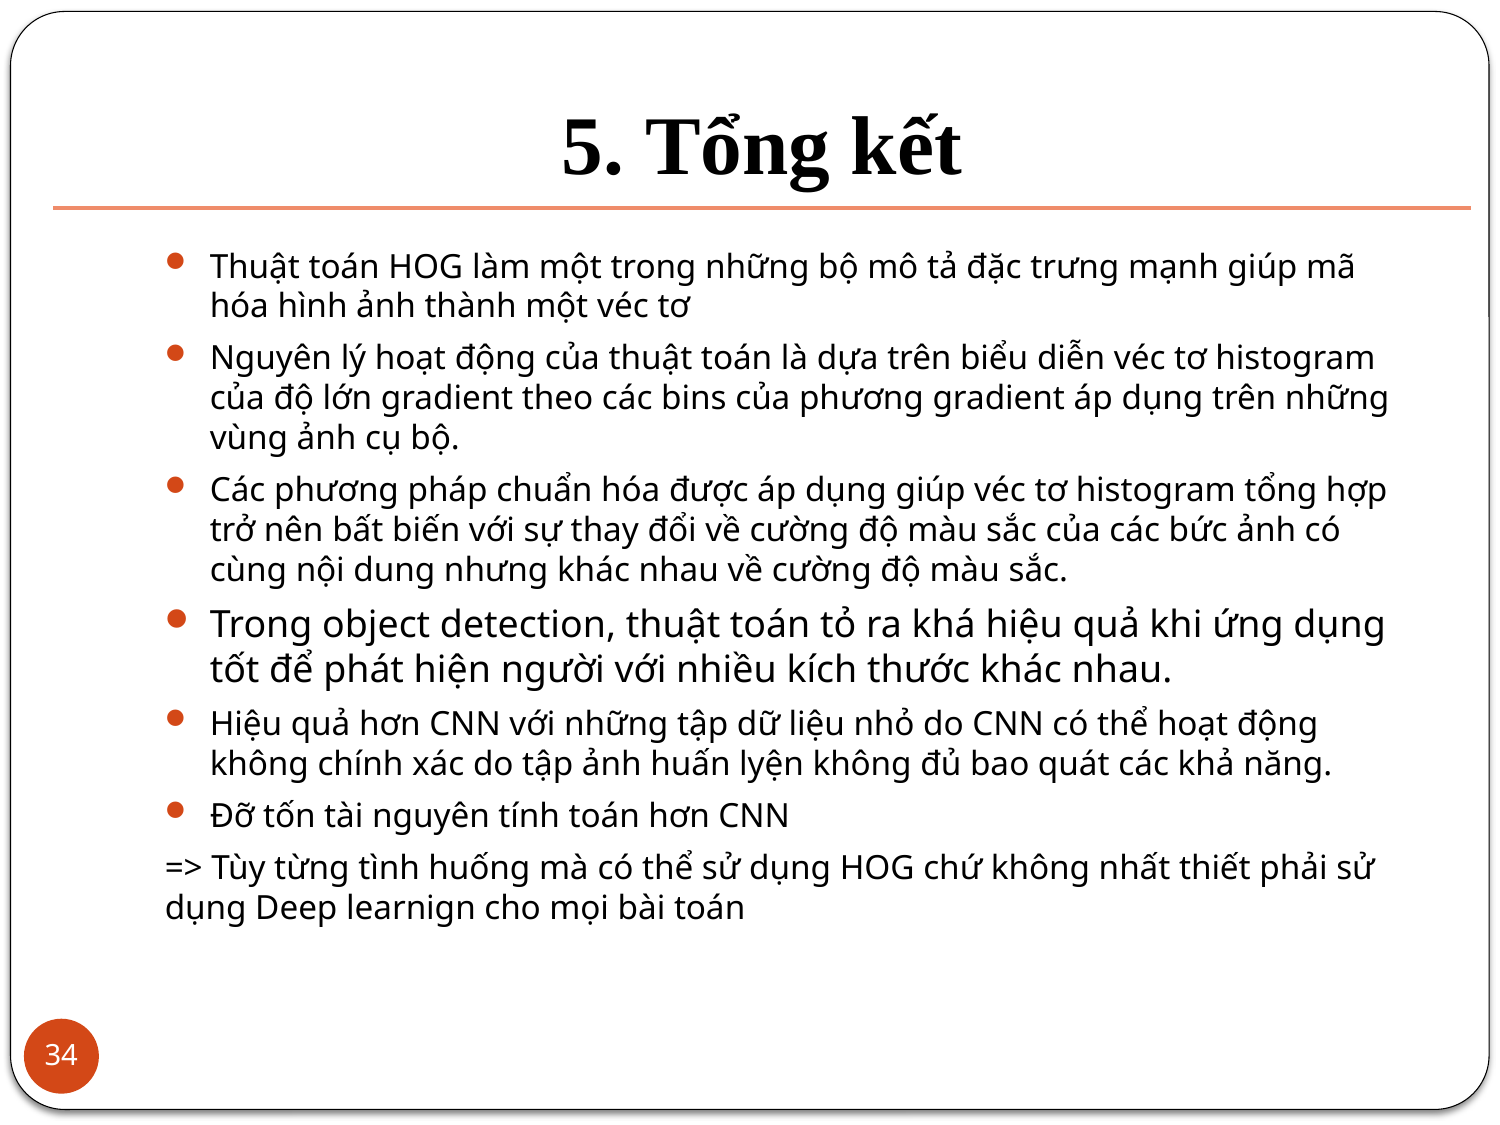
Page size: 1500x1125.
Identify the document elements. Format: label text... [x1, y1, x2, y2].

list Thuật toán HOG làm một trong những bộ mô tả đặc trưng mạnh giúp mã hóa hình ảnh thành một véc tơ Nguyên lý hoạt động của thuật toán là dựa trên biểu diễn véc tơ histogram của độ lớn gradient theo các bins của phương gradient áp dụng trên những vùng ảnh cụ bộ. Các phương pháp chuẩn hóa được áp dụng giúp véc tơ histogram tổng hợp trở nên bất biến với sự thay đổi về cường độ màu sắc của các bức ảnh có cùng nội dung nhưng khác nhau về cường độ màu sắc. Trong object detection, thuật toán tỏ ra khá hiệu quả khi ứng dụng tốt để phát hiện người với nhiều kích thước khác nhau. Hiệu quả hơn CNN với những tập dữ liệu nhỏ do CNN có thể hoạt động không chính xác do tập ảnh huấn lyện không đủ bao quát các khả năng. Đỡ tốn tài nguyên tính toán hơn CNN => Tùy từng tình huống mà có thể sử dụng HOG chứ không nhất thiết phải sử dụng Deep learnign cho mọi bài toán [150, 237, 1425, 988]
title 5. Tổng kết [53, 19, 1471, 206]
slide_number 34 [23, 1018, 99, 1094]
